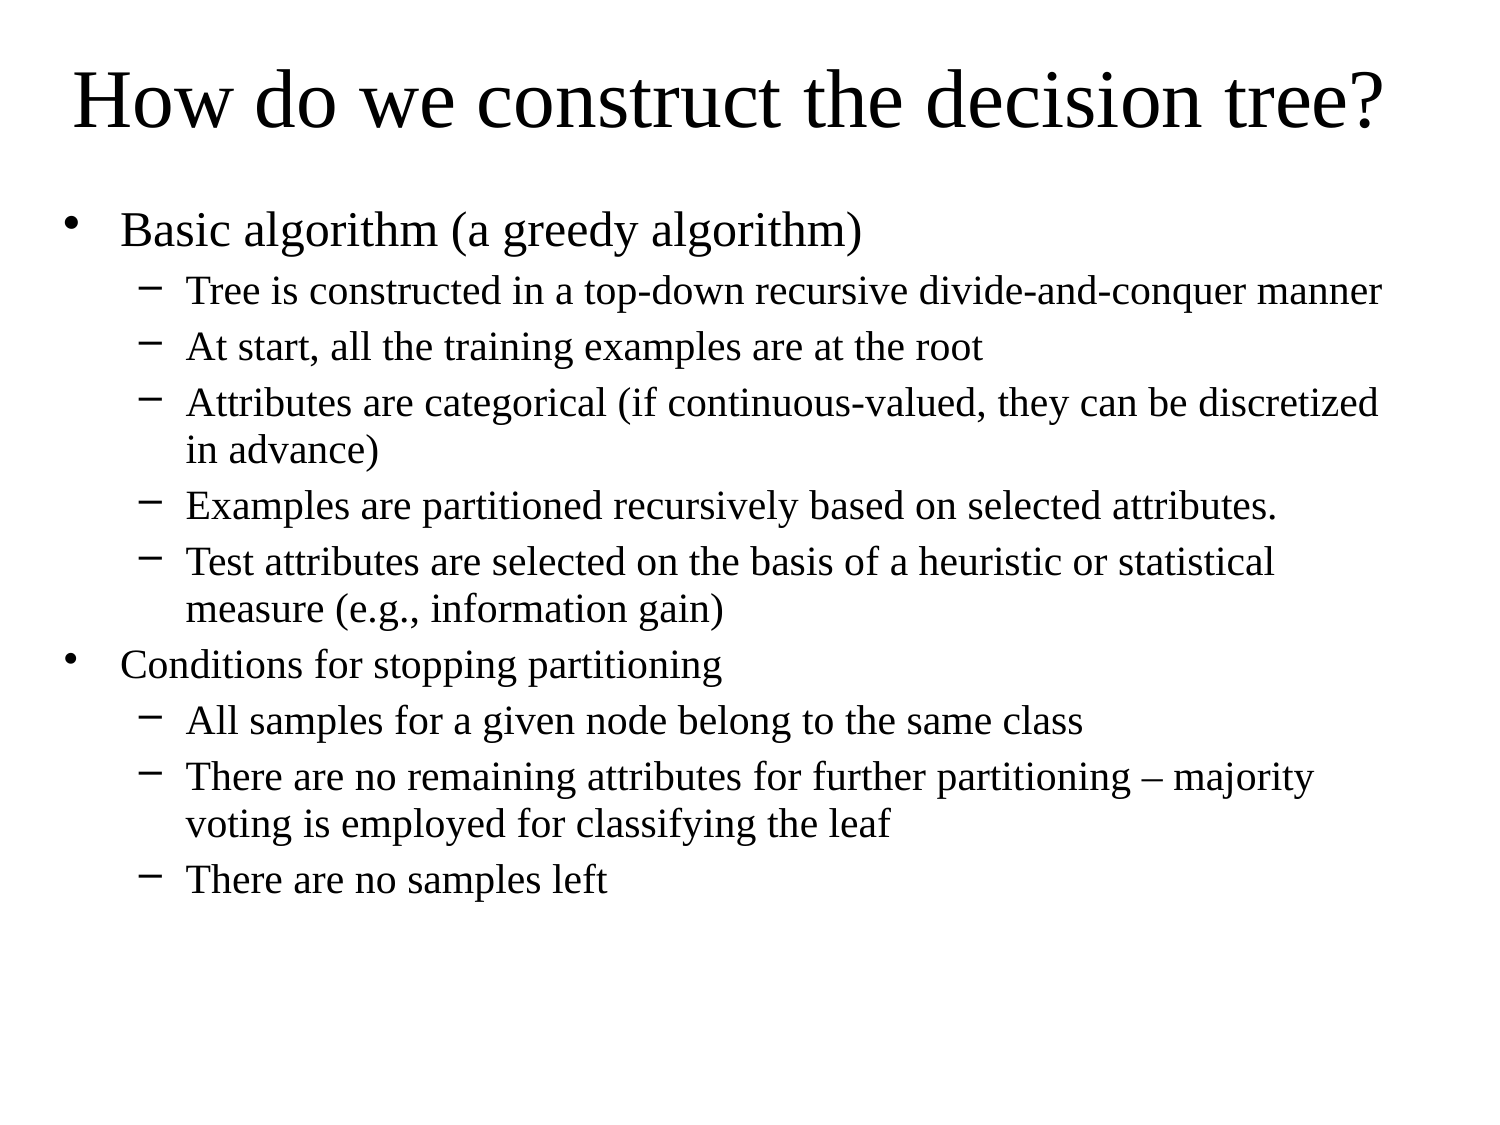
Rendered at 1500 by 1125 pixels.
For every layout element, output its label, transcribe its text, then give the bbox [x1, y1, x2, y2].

text_box How do we construct the decision tree? [57, 37, 1403, 152]
text_box Basic algorithm (a greedy algorithm) Tree is constructed in a top-down recursive divide-and-conquer manner At start, all the training examples are at the root Attributes are categorical (if continuous-valued, they can be discretized in advance) Examples are partitioned recursively based on selected attributes. Test attributes are selected on the basis of a heuristic or statistical measure (e.g., information gain) Conditions for stopping partitioning All samples for a given node belong to the same class There are no remaining attributes for further partitioning – majority voting is employed for classifying the leaf There are no samples left [48, 193, 1424, 982]
